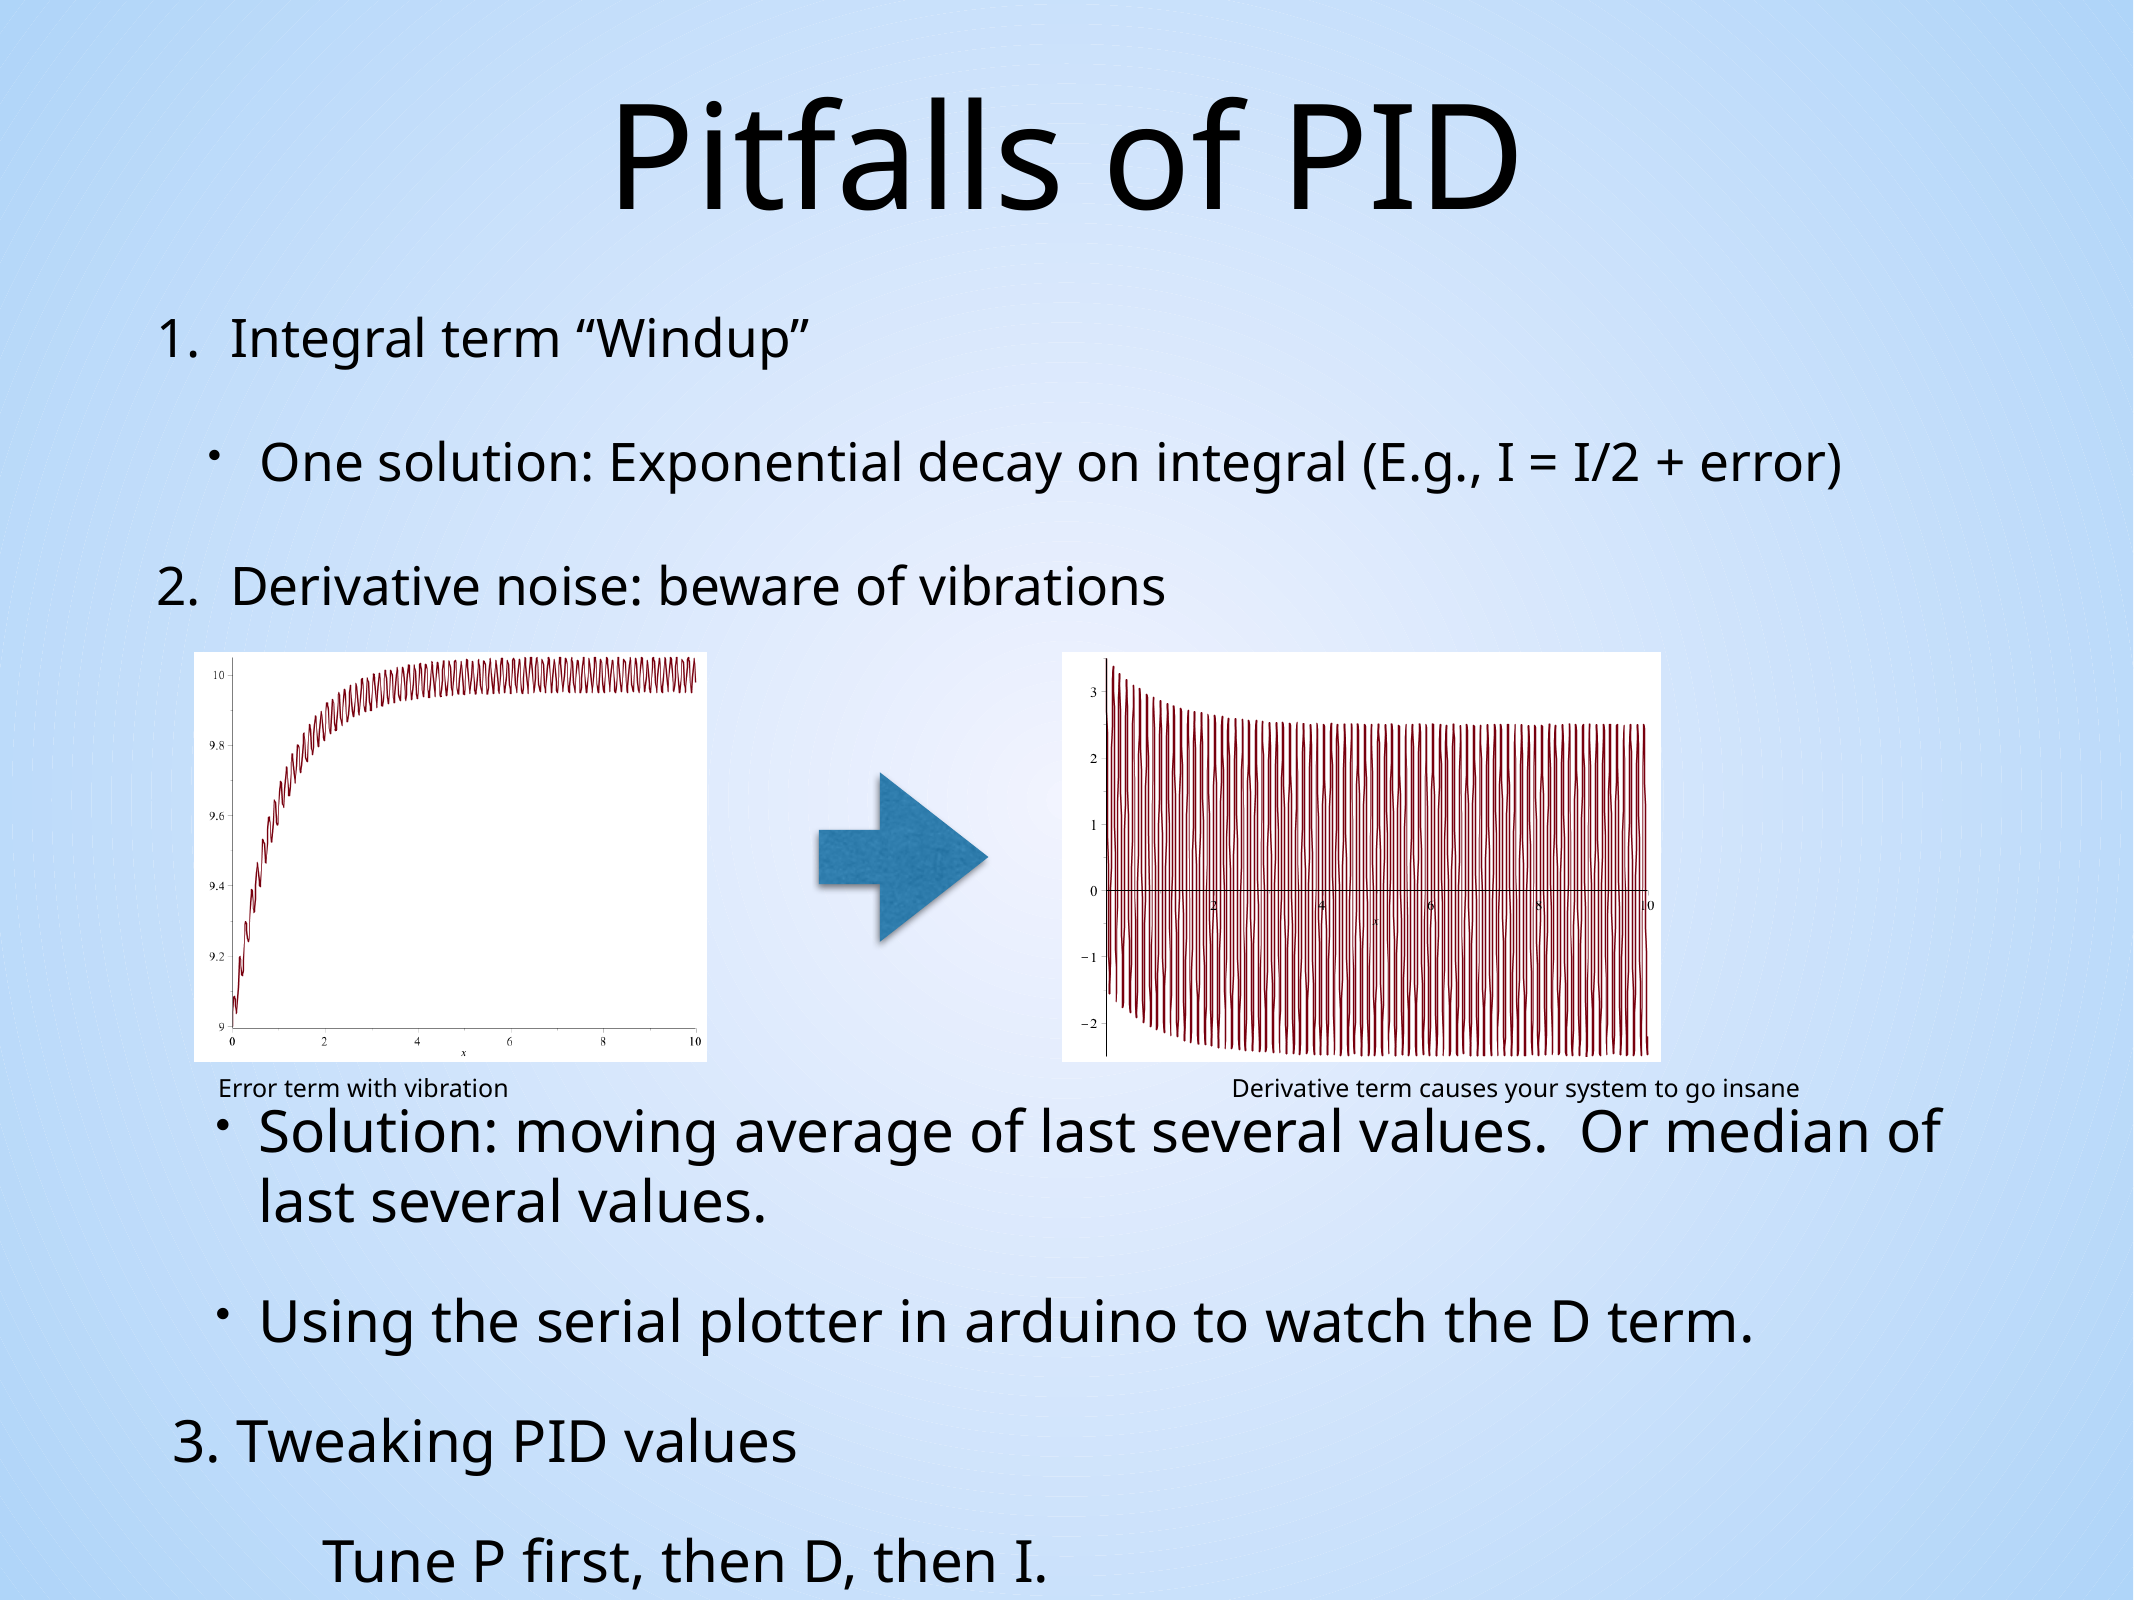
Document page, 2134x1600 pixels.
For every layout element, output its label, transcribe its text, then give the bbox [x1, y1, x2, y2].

text_box Solution: moving average of last several values. Or median of last several values. Using the serial plotter in arduino to watch the D term. 3. Tweaking PID values Tune P first, then D, then I. [172, 1176, 1961, 1513]
list Integral term “Windup” One solution: Exponential decay on integral (E.g., I = I/2 + error) Derivative noise: beware of vibrations [155, 291, 1978, 629]
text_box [194, 652, 1661, 1062]
title Pitfalls of PID [155, 53, 1978, 248]
text_box Error term with vibration [209, 1069, 518, 1111]
text_box Derivative term causes your system to go insane [1223, 1064, 1810, 1111]
